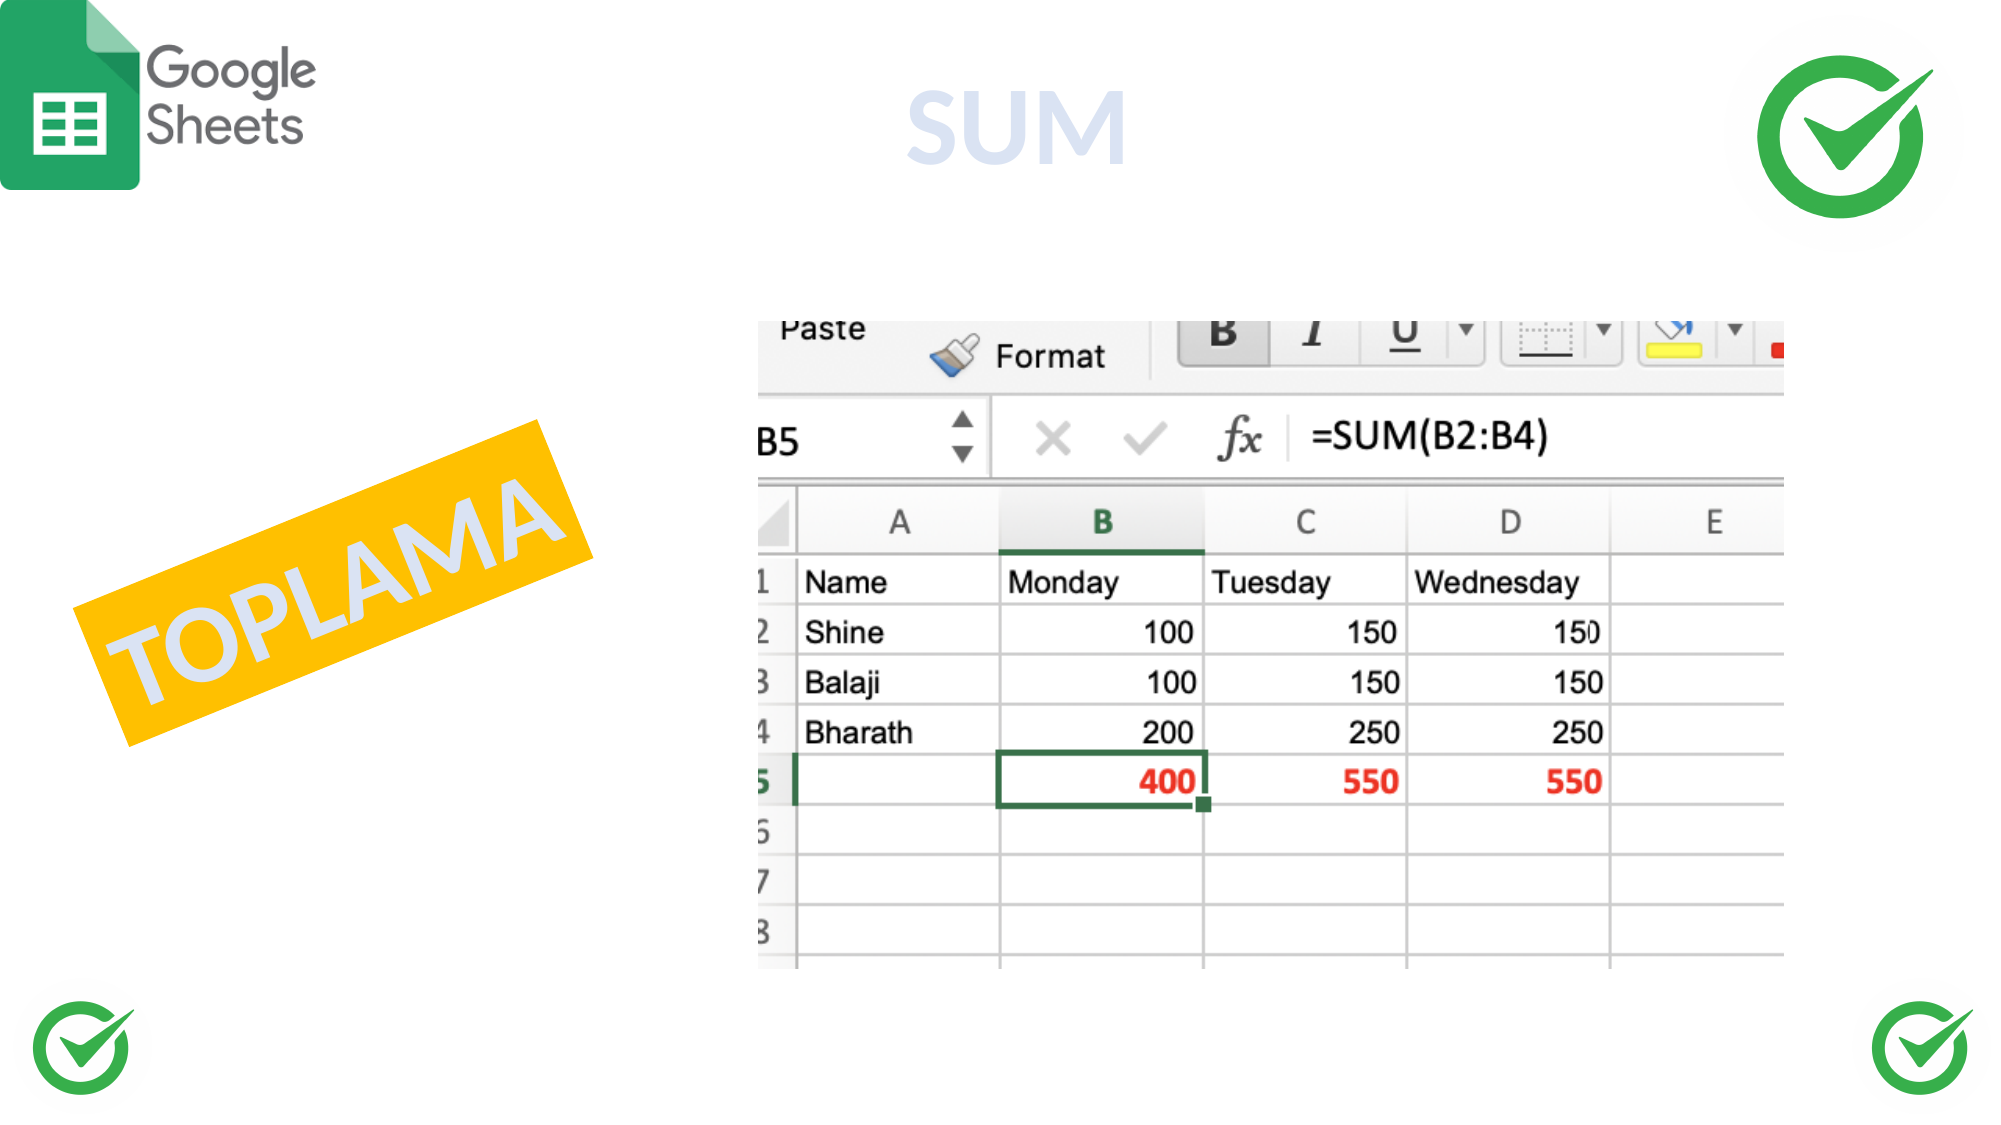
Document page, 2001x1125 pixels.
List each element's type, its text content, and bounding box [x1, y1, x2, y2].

picture [0, 0, 316, 190]
text_box SUM [890, 44, 1146, 195]
picture [758, 321, 1784, 969]
picture [0, 969, 161, 1125]
text_box TOPLAMA [72, 419, 594, 748]
picture [1700, 0, 1980, 271]
picture [1839, 969, 2000, 1125]
